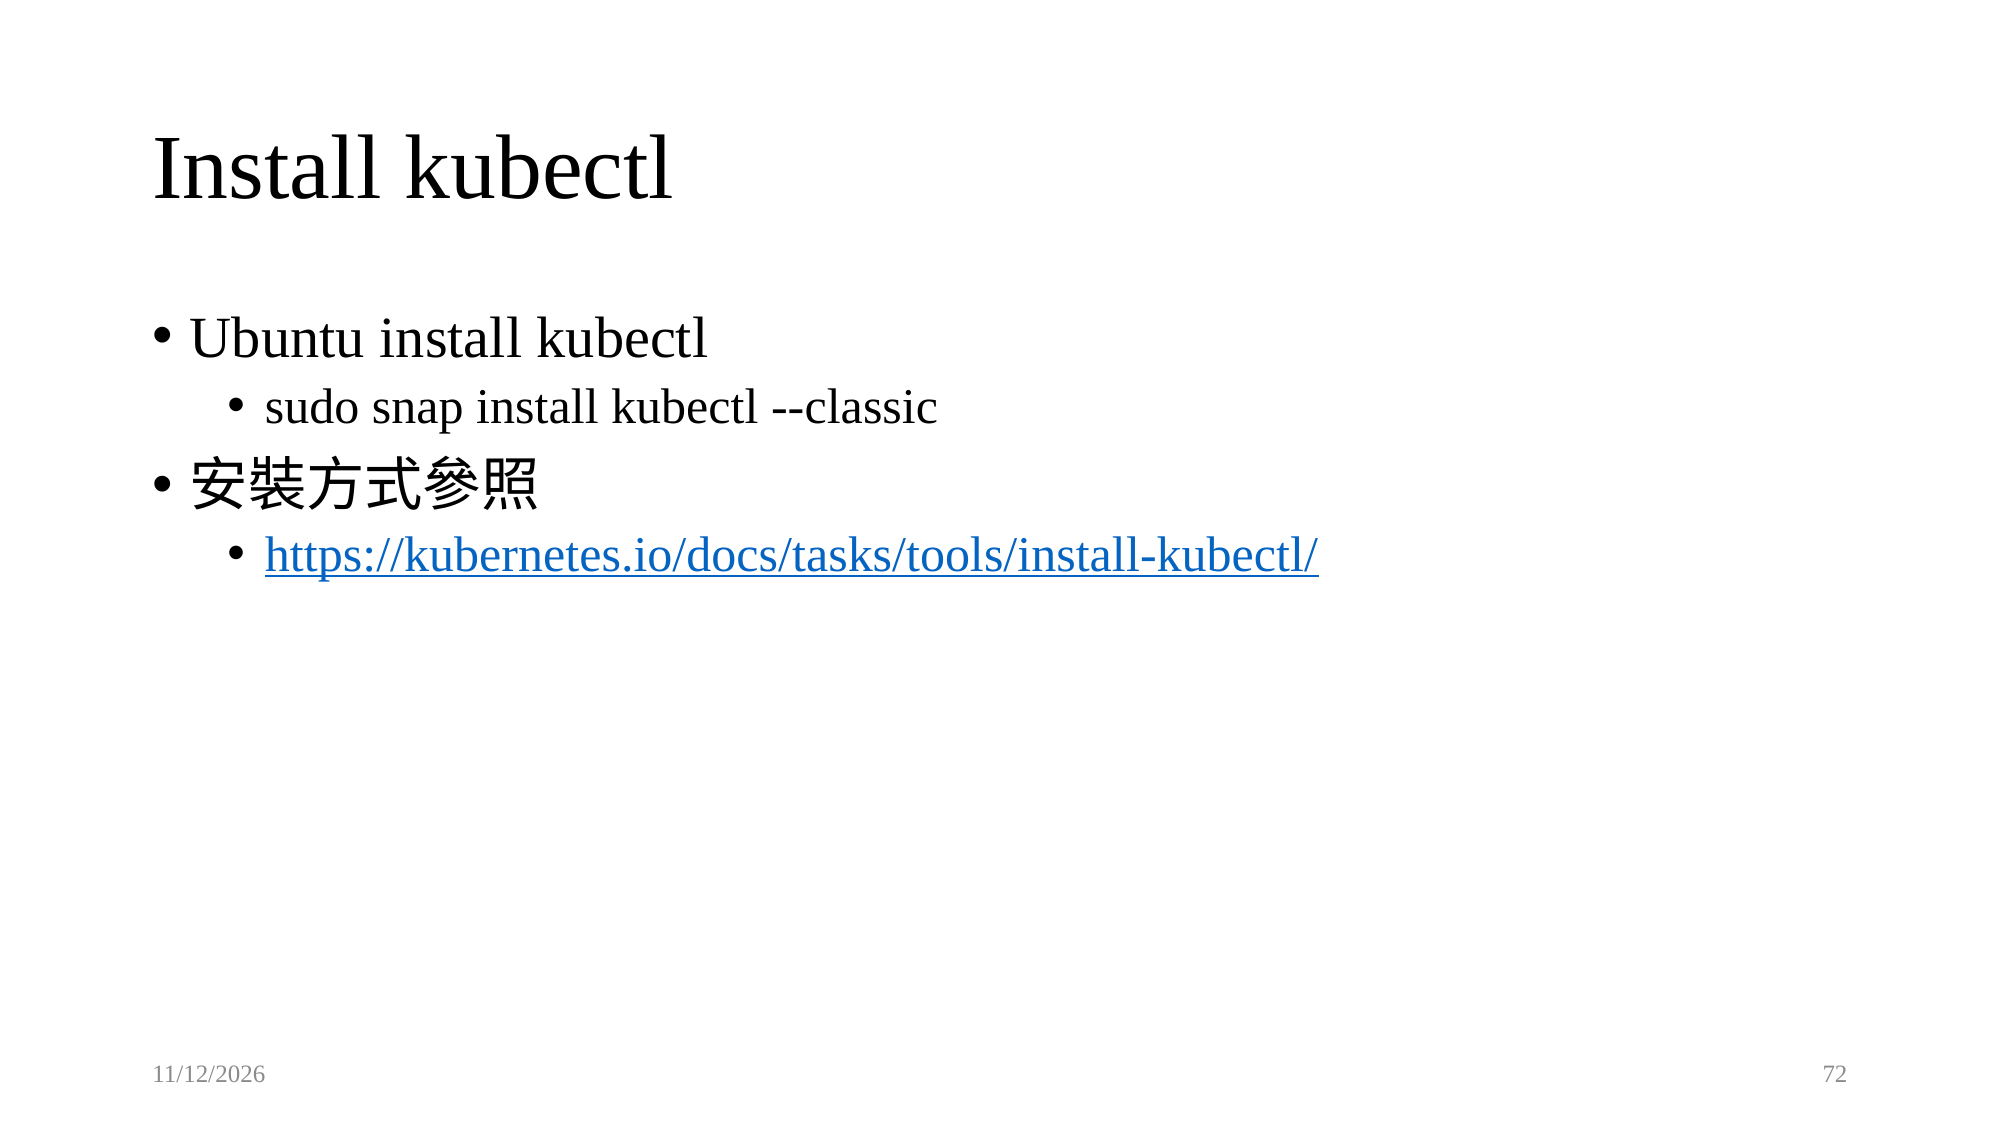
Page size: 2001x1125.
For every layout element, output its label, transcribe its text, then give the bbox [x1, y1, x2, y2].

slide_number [137, 1042, 588, 1103]
title Install kubectl [137, 59, 1863, 278]
list Ubuntu install kubectl sudo snap install kubectl --classic 安裝方式參照 https://kubernetes.io/docs/tasks/tools/install-kubectl/ [137, 299, 1863, 1014]
slide_number 72 [1412, 1042, 1863, 1103]
